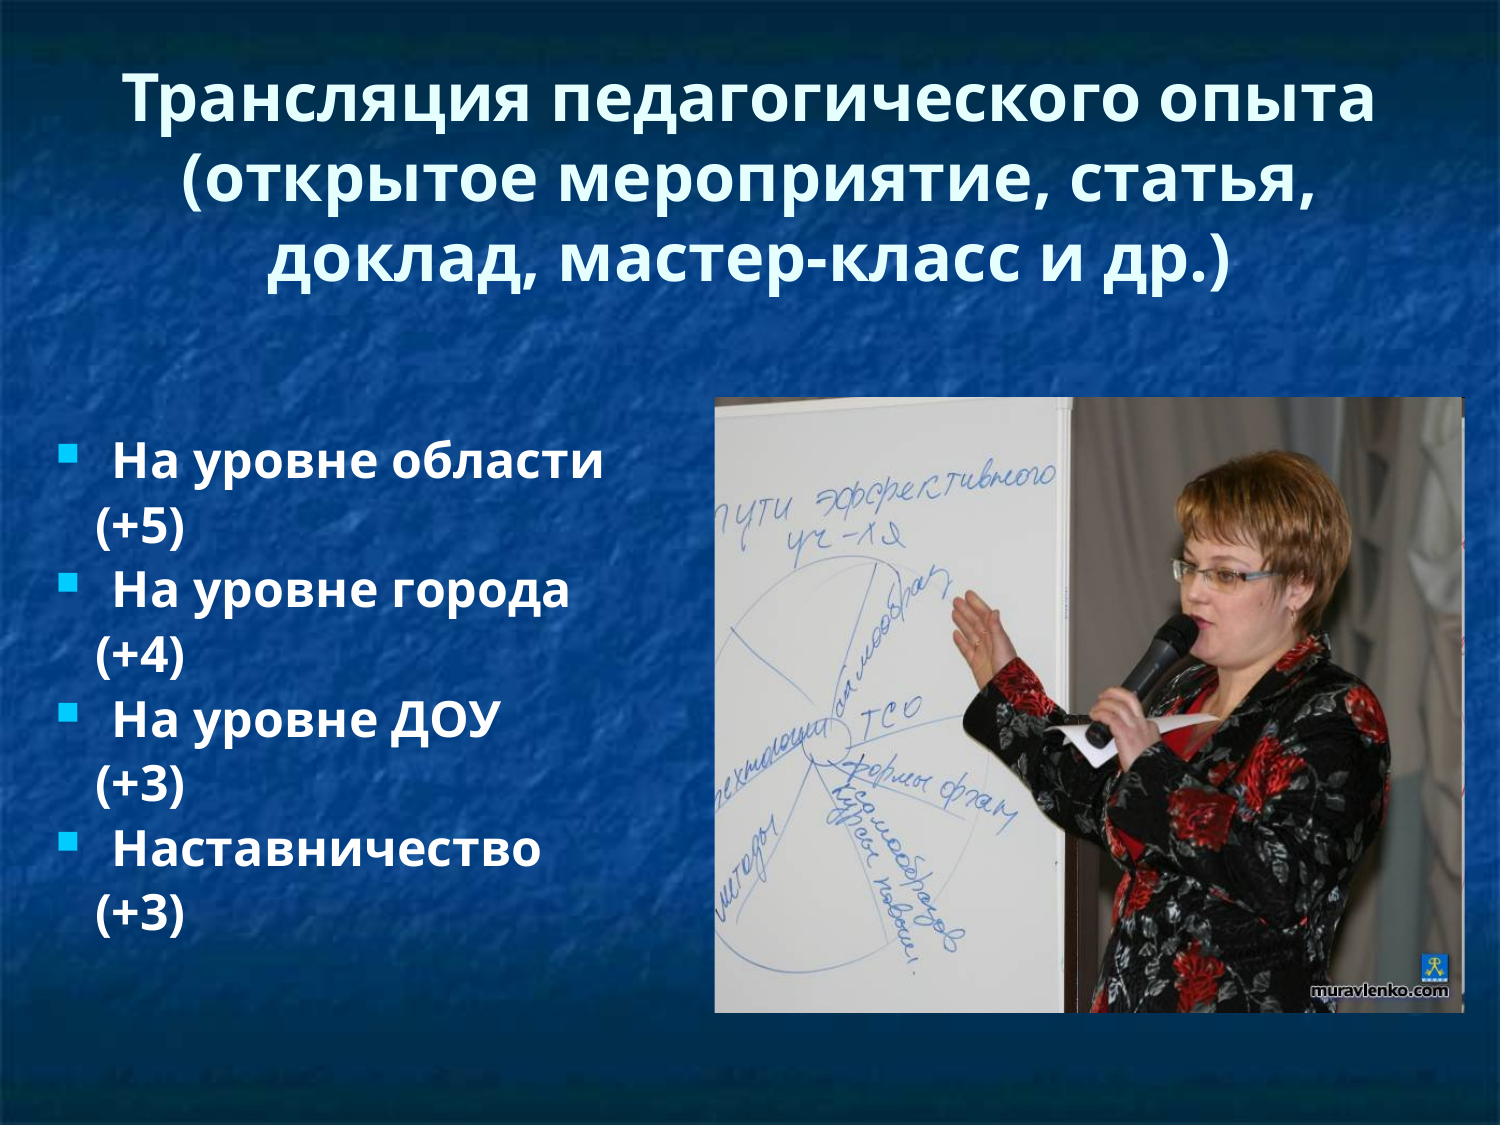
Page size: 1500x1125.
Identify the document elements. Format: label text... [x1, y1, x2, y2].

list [714, 396, 1465, 1014]
picture [0, 0, 1500, 1125]
list На уровне области (+5) На уровне города (+4) На уровне ДОУ (+3) Наставничество (+3) [40, 432, 639, 978]
title Трансляция педагогического опыта (открытое мероприятие, статья, доклад, мастер-класс и др.) [74, 57, 1425, 293]
